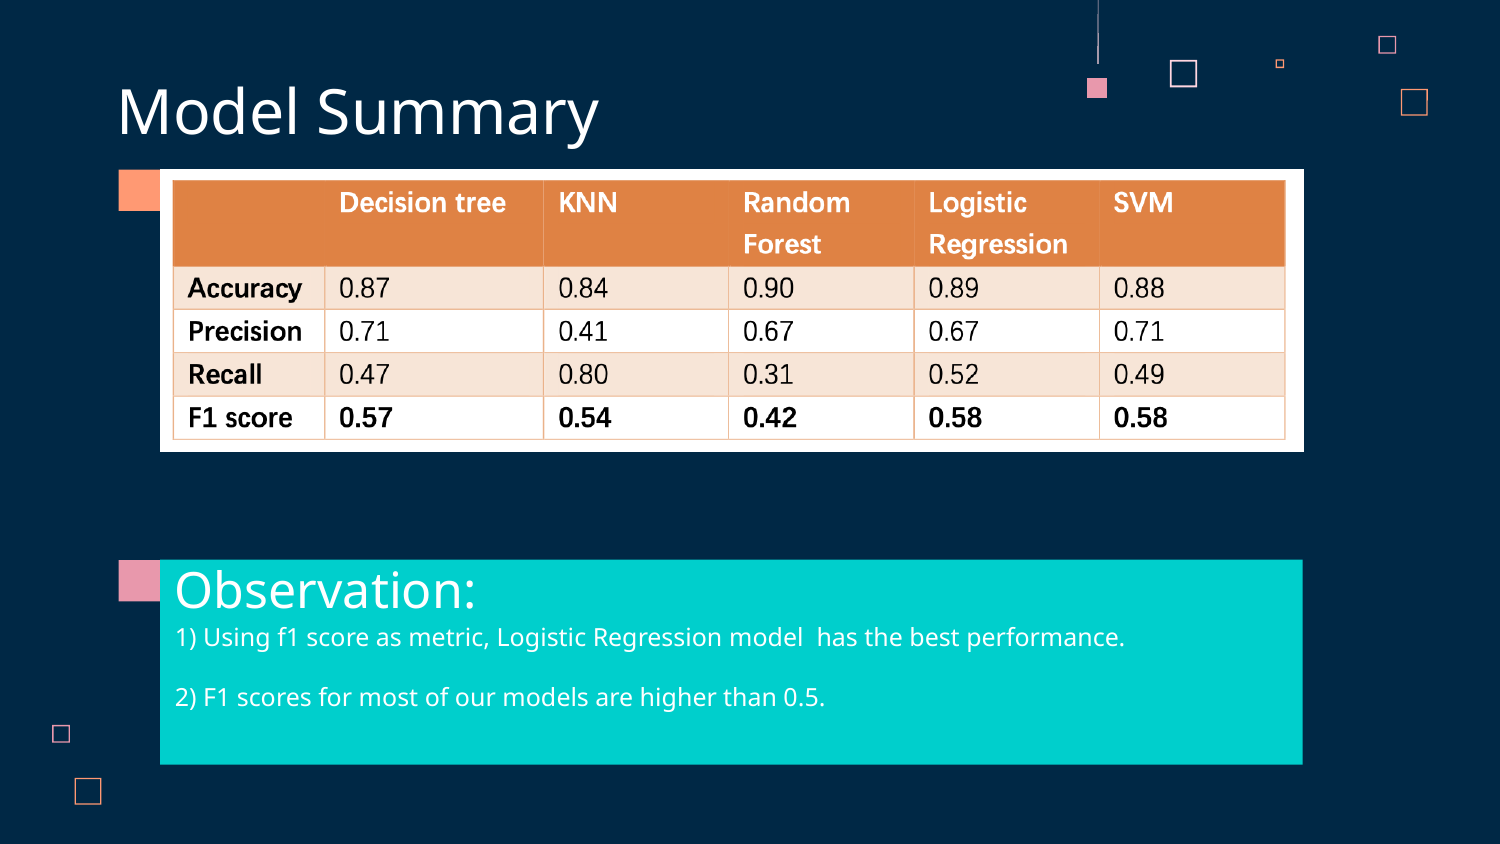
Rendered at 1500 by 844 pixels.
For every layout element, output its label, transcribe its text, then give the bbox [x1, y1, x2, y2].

text_box [118, 560, 160, 602]
text_box [118, 169, 158, 211]
picture [159, 169, 1304, 452]
title Model Summary [101, 67, 878, 163]
subtitle 1) Using f1 score as metric, Logistic Regression model has the best performance. 2) F1 scores for most of our models are higher than 0.5. [160, 606, 1303, 765]
text_box [708, 559, 1303, 606]
title Observation: [160, 527, 708, 606]
